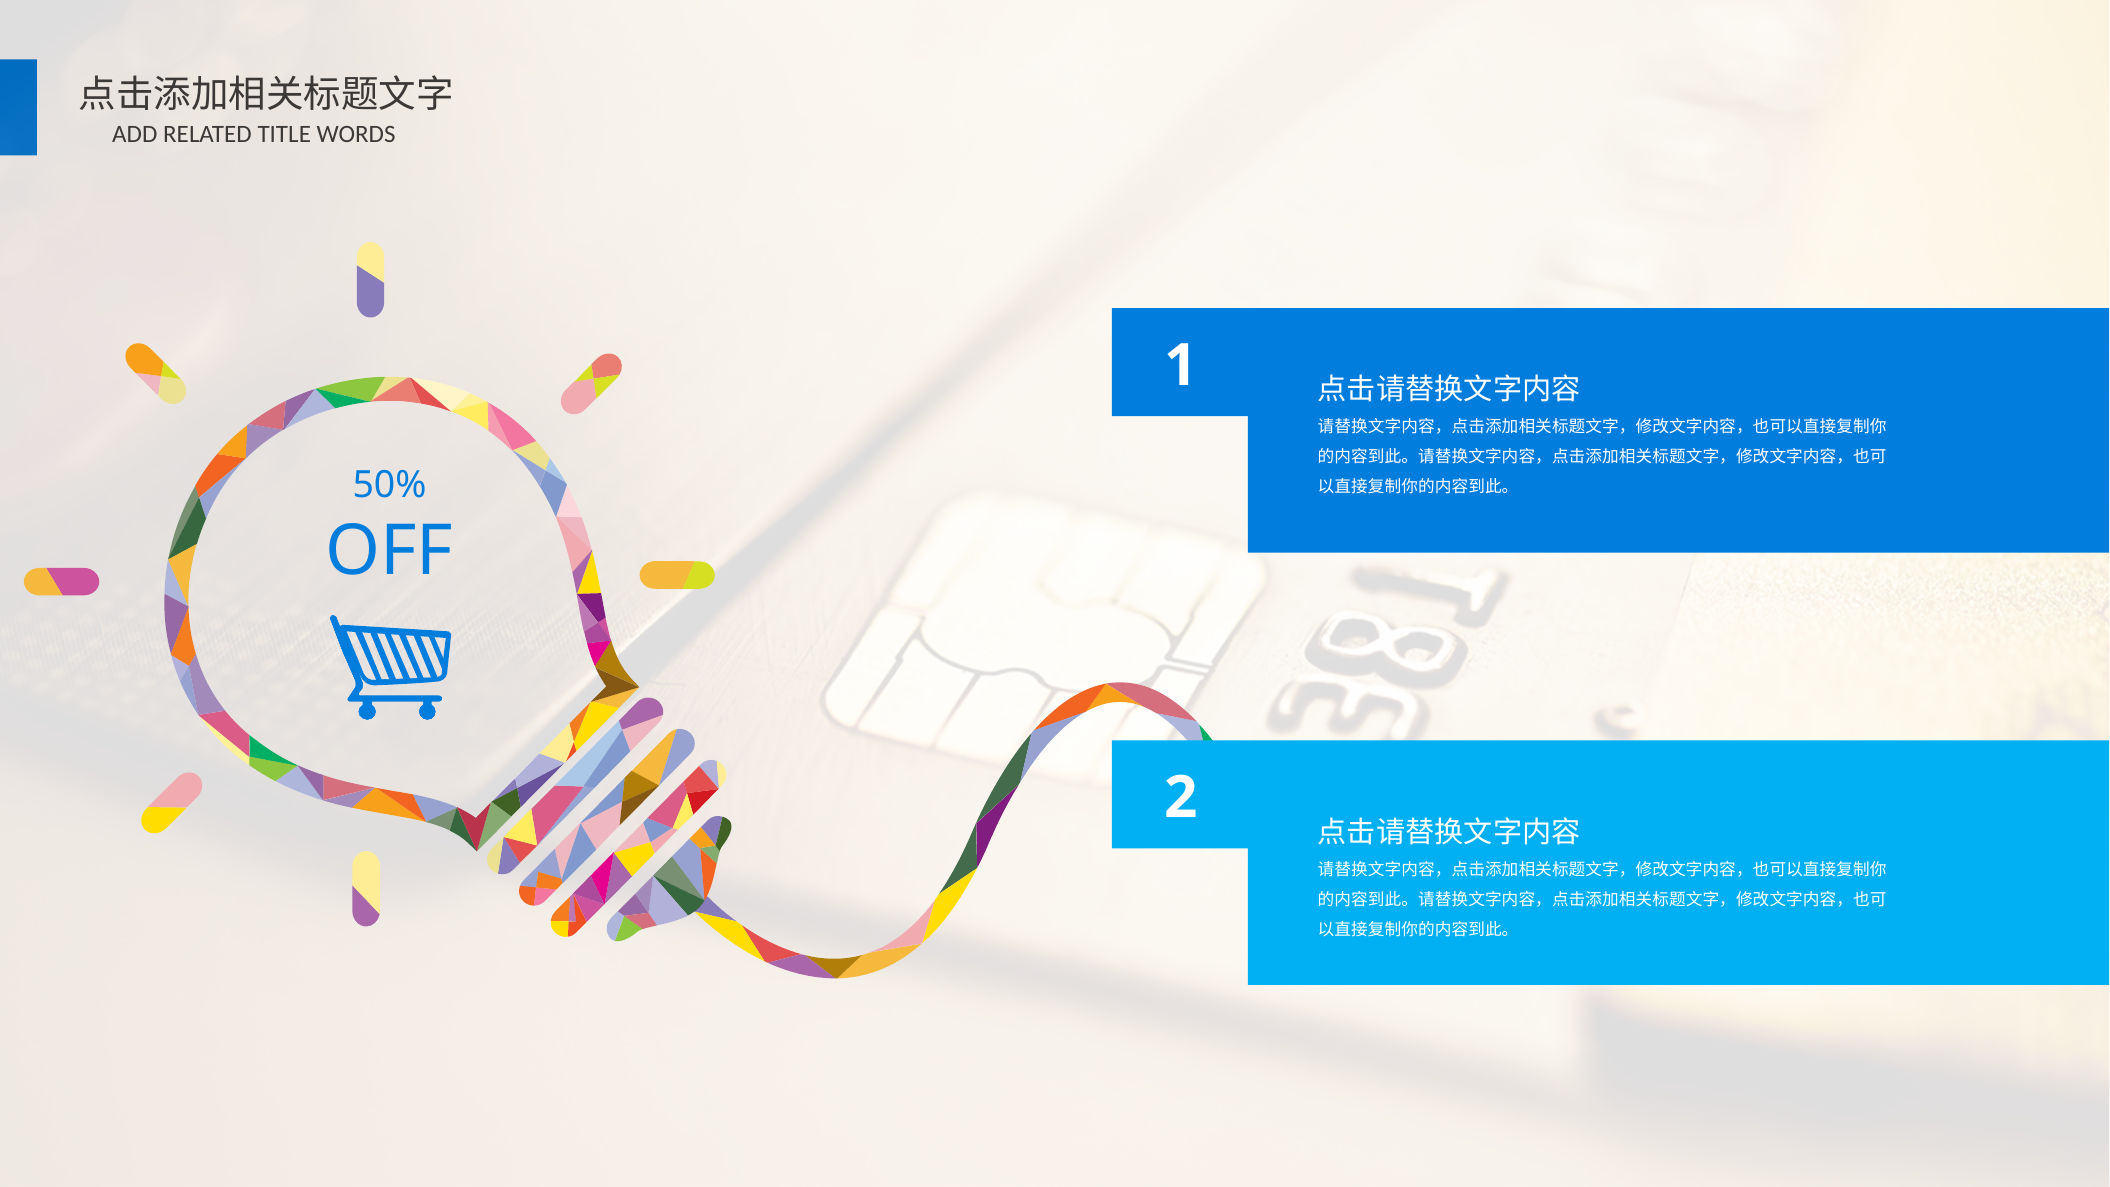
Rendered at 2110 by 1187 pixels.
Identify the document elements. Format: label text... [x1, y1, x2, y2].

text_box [1111, 308, 1248, 417]
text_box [1111, 740, 1248, 849]
text_box [1248, 307, 2110, 554]
text_box ADD RELATED TITLE WORDS [96, 109, 413, 156]
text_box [23, 241, 1248, 979]
text_box [1247, 739, 2110, 986]
text_box 点击添加相关标题文字 [62, 61, 470, 123]
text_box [296, 452, 483, 720]
text_box 点击请替换文字内容 请替换文字内容，点击添加相关标题文字，修改文字内容，也可以直接复制你的内容到此。请替换文字内容，点击添加相关标题文字，修改文字内容，也可以直接复制你的内容到此。 [1302, 788, 1909, 946]
text_box 点击请替换文字内容 请替换文字内容，点击添加相关标题文字，修改文字内容，也可以直接复制你的内容到此。请替换文字内容，点击添加相关标题文字，修改文字内容，也可以直接复制你的内容到此。 [1302, 346, 1909, 503]
